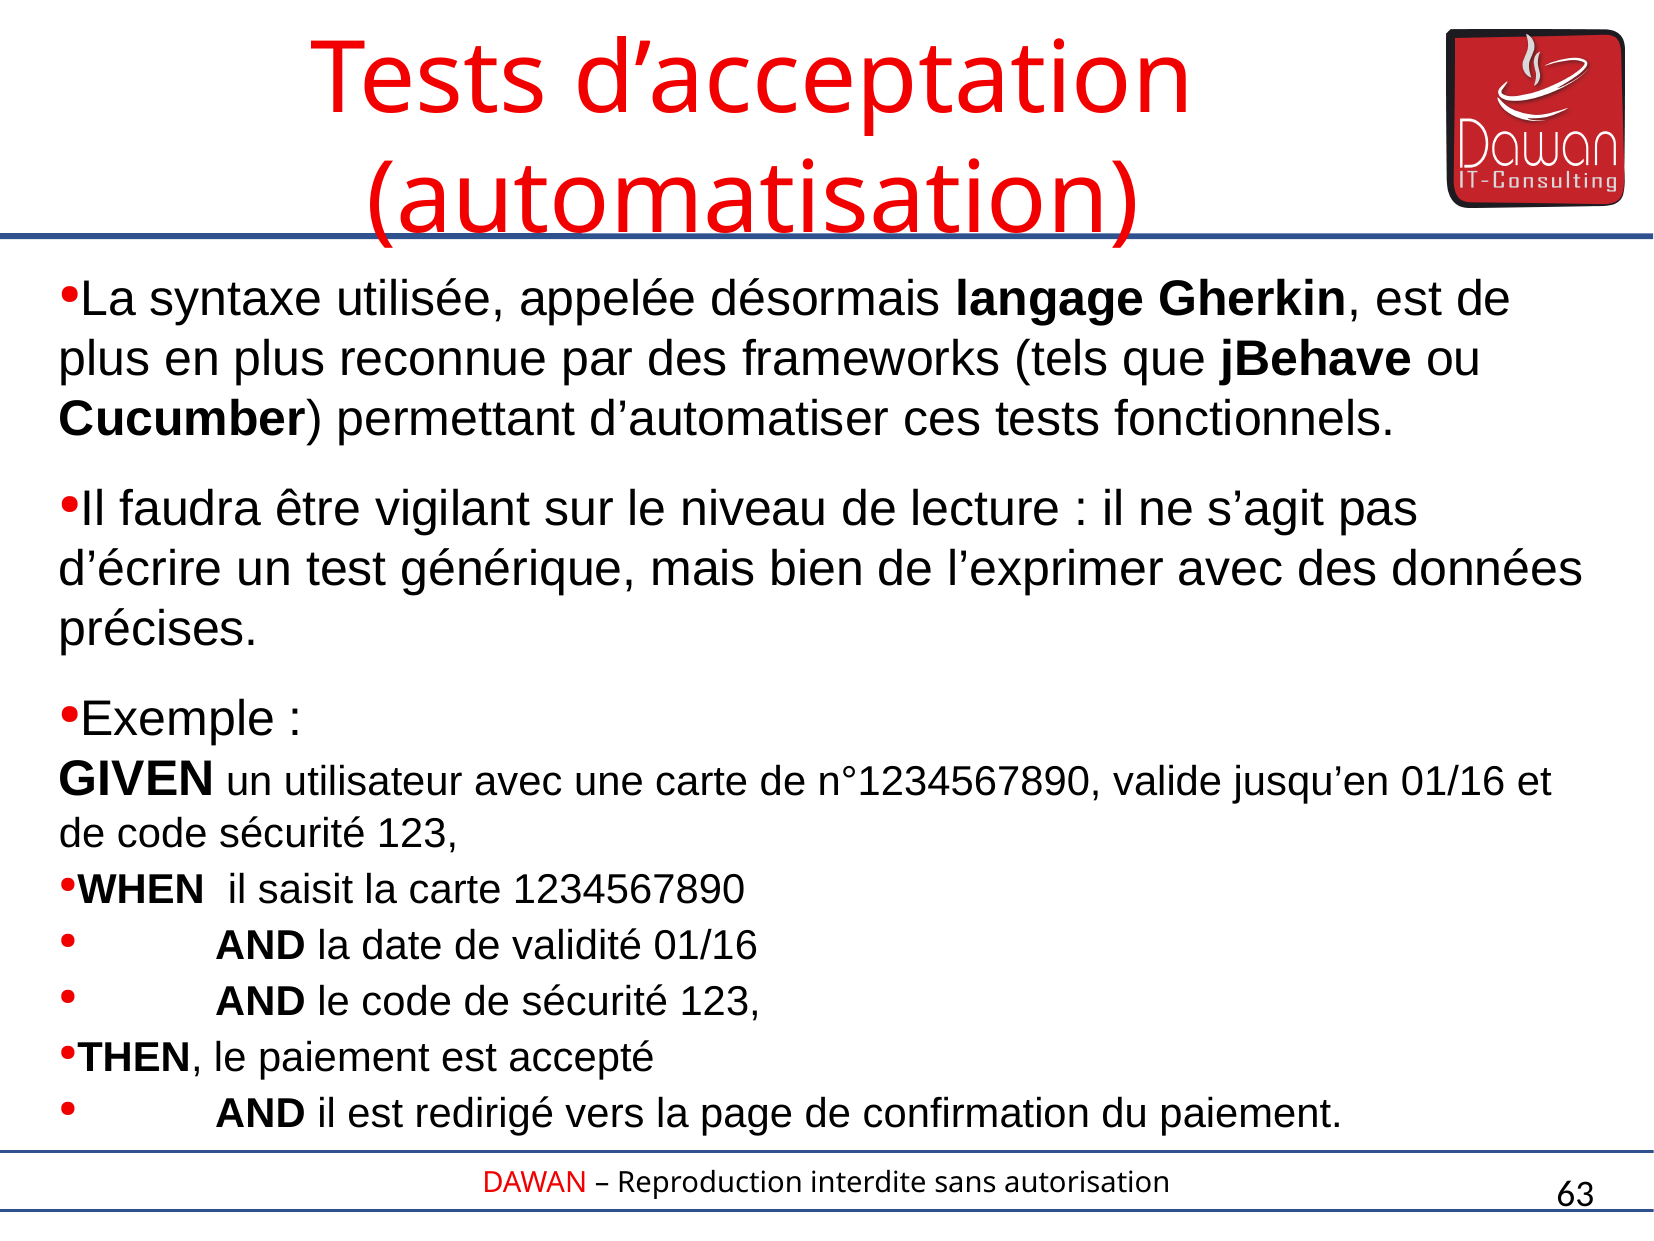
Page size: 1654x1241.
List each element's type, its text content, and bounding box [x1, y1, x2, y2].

title Tests d’acceptation (automatisation) [59, 16, 1447, 250]
picture [1447, 29, 1625, 208]
text_box 63 [1535, 1169, 1595, 1233]
list La syntaxe utilisée, appelée désormais langage Gherkin, est de plus en plus reconnue par des frameworks (tels que jBehave ou Cucumber) permettant d’automatiser ces tests fonctionnels. Il faudra être vigilant sur le niveau de lecture : il ne s’agit pas d’écrire un test générique, mais bien de l’exprimer avec des données précises. Exemple : GIVEN un utilisateur avec une carte de n°1234567890, valide jusqu’en 01/16 et de code sécurité 123, WHEN il saisit la carte 1234567890 AND la date de validité 01/16 AND le code de sécurité 123, THEN, le paiement est accepté AND il est redirigé vers la page de confirmation du paiement. [59, 265, 1595, 1109]
